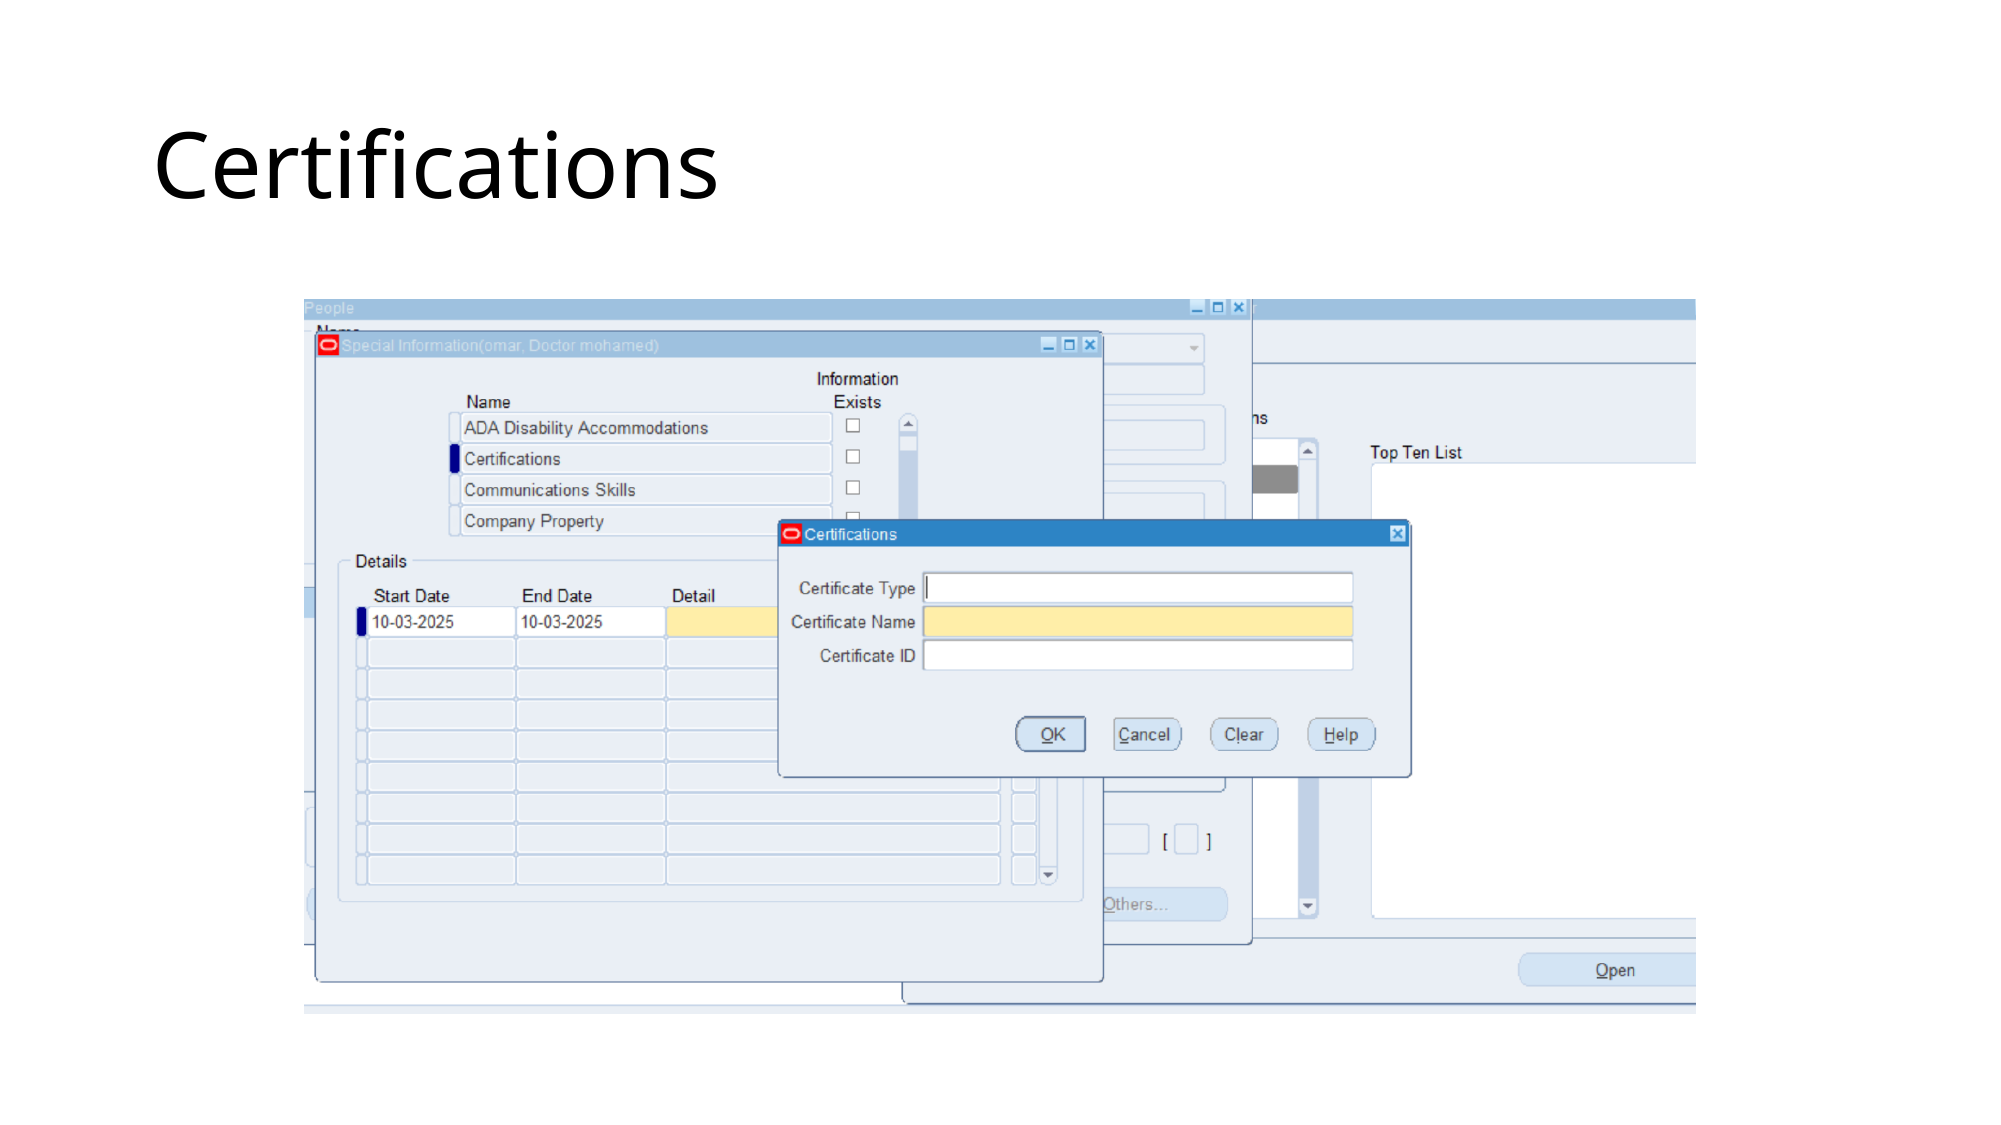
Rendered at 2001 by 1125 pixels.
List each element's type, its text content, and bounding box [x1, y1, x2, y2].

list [304, 298, 1696, 1014]
title Certifications [137, 59, 1863, 278]
